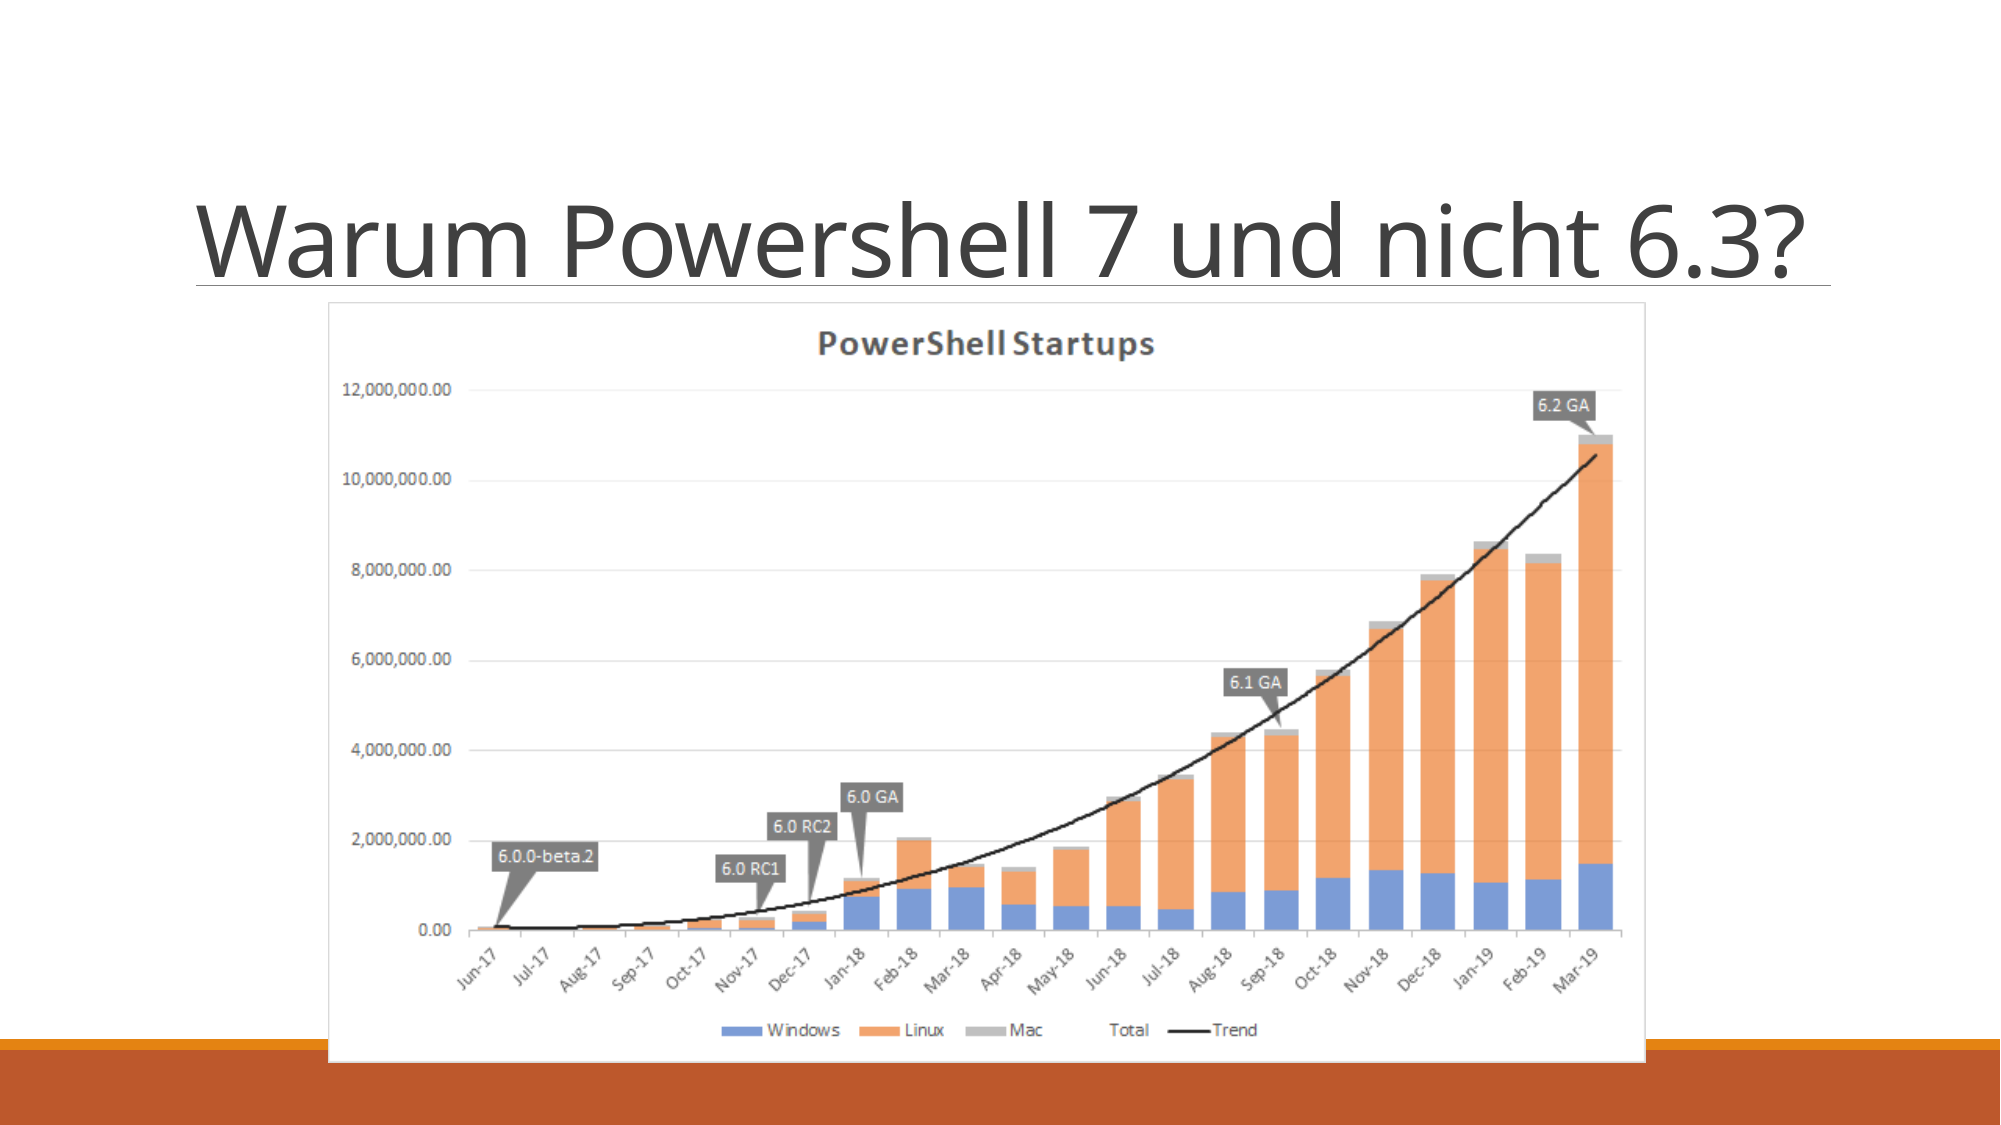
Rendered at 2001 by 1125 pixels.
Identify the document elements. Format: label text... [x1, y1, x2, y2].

picture [328, 302, 1647, 1063]
title Warum Powershell 7 und nicht 6.3? [180, 67, 1830, 306]
